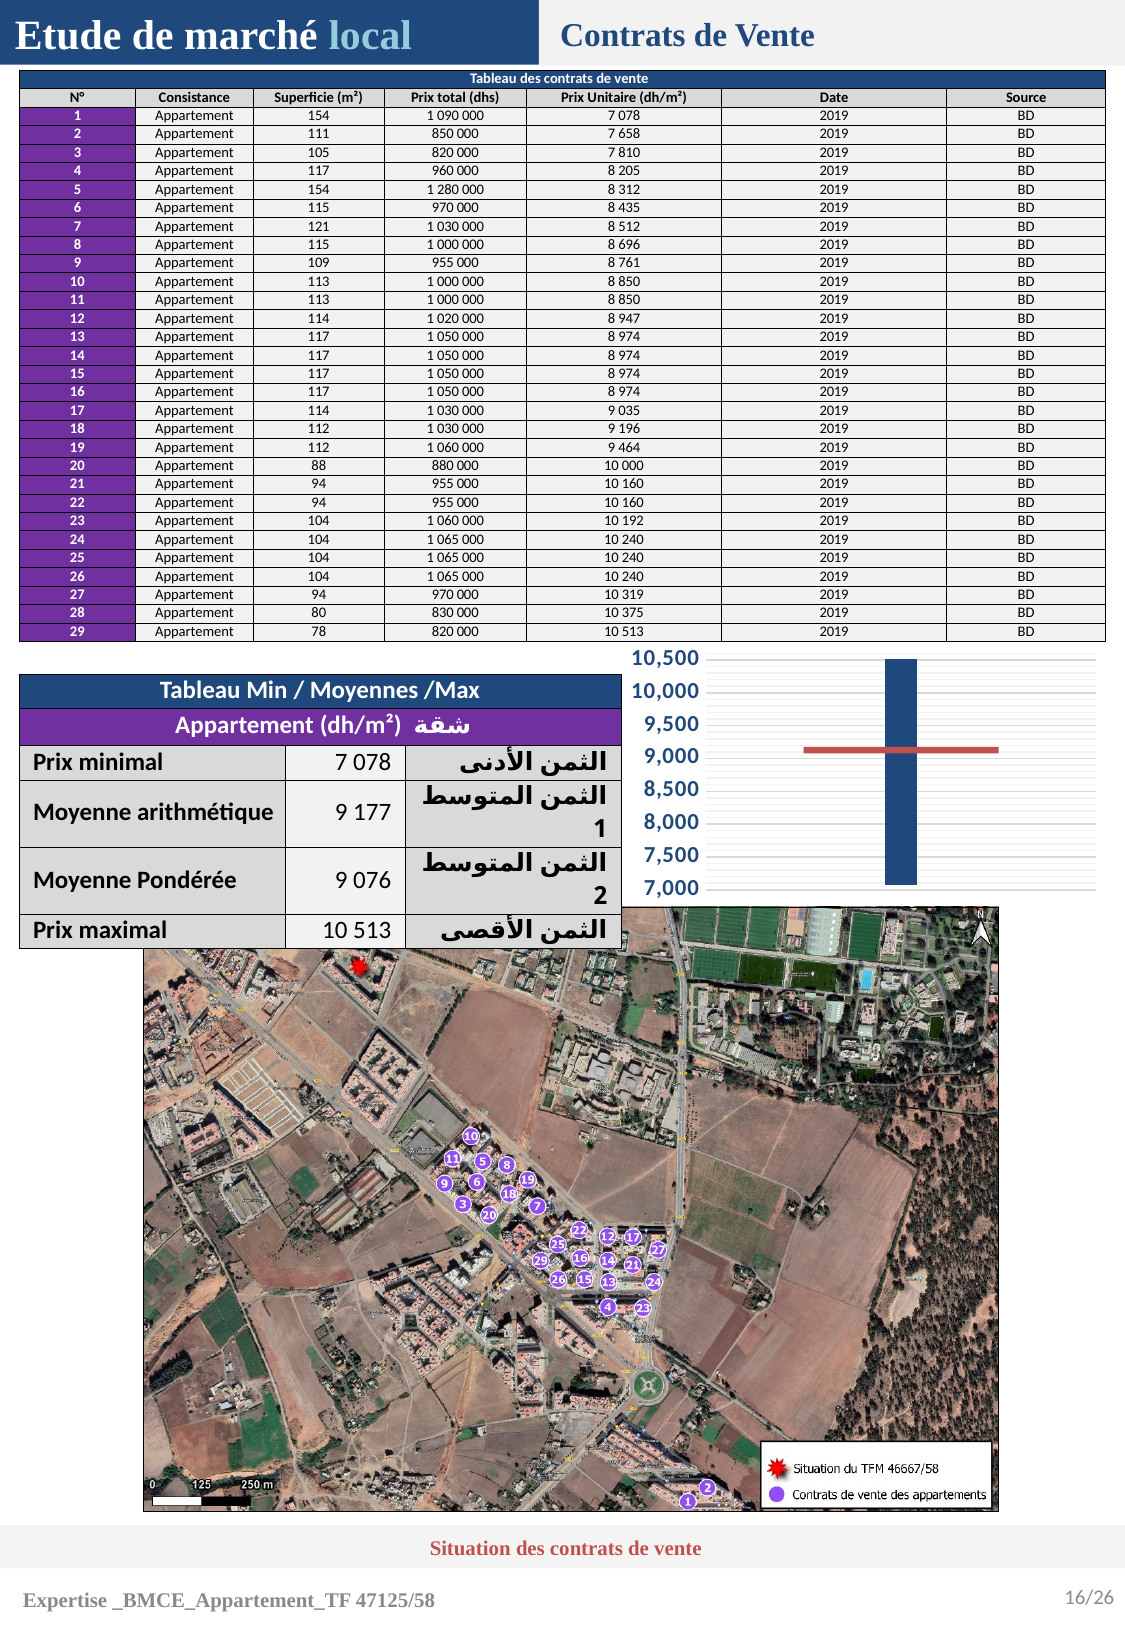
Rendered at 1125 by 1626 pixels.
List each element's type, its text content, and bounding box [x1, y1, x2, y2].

table_cell 10 160 [527, 476, 721, 494]
table_cell Appartement [136, 145, 253, 162]
table_cell 955 000 [385, 476, 526, 494]
text_box Situation des contrats de vente [0, 1525, 1125, 1569]
table_cell Appartement [136, 255, 253, 272]
table_cell 26 [20, 568, 135, 586]
table_cell BD [947, 200, 1105, 217]
table_cell الثمن الأدنى [406, 746, 616, 780]
table_cell 8 850 [527, 273, 721, 291]
table_cell 1 020 000 [385, 310, 526, 328]
table_cell Appartement [136, 163, 253, 180]
table_cell 2019 [722, 292, 946, 309]
table_cell 12 [20, 310, 135, 328]
table_cell 2019 [722, 605, 946, 623]
chart [621, 642, 1107, 908]
table_cell BD [947, 347, 1105, 365]
table_cell 2019 [722, 513, 946, 530]
table_cell 114 [254, 310, 384, 328]
table_cell 2019 [722, 255, 946, 272]
table_cell 17 [20, 402, 135, 420]
table_cell 7 078 [527, 108, 721, 125]
table_cell 7 [20, 218, 135, 236]
table_cell BD [947, 495, 1105, 512]
table_cell Appartement [136, 366, 253, 383]
table_cell 10 513 [527, 624, 721, 641]
table_cell 2019 [722, 218, 946, 236]
table_cell 8 696 [527, 237, 721, 254]
table_cell 9 [20, 255, 135, 272]
table_cell 104 [254, 513, 384, 530]
table_cell BD [947, 421, 1105, 438]
table_cell Superficie (m²) [254, 89, 384, 107]
table_cell BD [947, 108, 1105, 125]
table_cell 115 [254, 200, 384, 217]
table_cell 8 947 [527, 310, 721, 328]
table_cell 114 [254, 402, 384, 420]
table_cell 9 196 [527, 421, 721, 438]
table_cell 111 [254, 126, 384, 144]
table_cell BD [947, 624, 1105, 641]
table_cell 112 [254, 421, 384, 438]
table_cell 9 464 [527, 439, 721, 457]
table_cell 8 [20, 237, 135, 254]
table_cell 20 [20, 458, 135, 475]
table_cell 18 [20, 421, 135, 438]
table_cell Consistance [136, 89, 253, 107]
table_cell BD [947, 458, 1105, 475]
table_cell BD [947, 384, 1105, 401]
table_cell BD [947, 329, 1105, 346]
table_cell 960 000 [385, 163, 526, 180]
table_cell 154 [254, 181, 384, 199]
text_box Etude de marché local [0, 0, 538, 65]
table_cell Appartement [136, 476, 253, 494]
table_cell 2019 [722, 108, 946, 125]
table_cell الثمن المتوسط 2 [406, 848, 616, 905]
table_cell Appartement [136, 568, 253, 586]
table_cell 28 [20, 605, 135, 623]
table_cell BD [947, 439, 1105, 457]
table_cell 2019 [722, 384, 946, 401]
table_cell Appartement [136, 273, 253, 291]
table_cell 820 000 [385, 624, 526, 641]
table_cell 2019 [722, 200, 946, 217]
table_cell 2019 [722, 126, 946, 144]
table_cell 19 [20, 439, 135, 457]
table_cell 2019 [722, 624, 946, 641]
table_cell 2019 [722, 550, 946, 567]
table_cell 94 [254, 587, 384, 604]
table_cell Appartement [136, 402, 253, 420]
table_cell Date [722, 89, 946, 107]
table_cell 113 [254, 292, 384, 309]
table_cell 25 [20, 550, 135, 567]
table_cell 2019 [722, 163, 946, 180]
table_cell BD [947, 476, 1105, 494]
table_cell 2019 [722, 587, 946, 604]
table_cell Prix Unitaire (dh/m²) [527, 89, 721, 107]
table_cell 955 000 [385, 255, 526, 272]
table_cell 117 [254, 366, 384, 383]
table_cell 2019 [722, 439, 946, 457]
table_cell 1 065 000 [385, 531, 526, 549]
table_cell 8 312 [527, 181, 721, 199]
table_cell BD [947, 255, 1105, 272]
table_cell 10 375 [527, 605, 721, 623]
table_cell Appartement [136, 237, 253, 254]
table_cell BD [947, 163, 1105, 180]
table_cell 2019 [722, 421, 946, 438]
table_cell 4 [20, 163, 135, 180]
table_cell Appartement [136, 126, 253, 144]
table_cell 1 050 000 [385, 366, 526, 383]
table_cell 820 000 [385, 145, 526, 162]
table_cell Prix minimal [20, 746, 285, 780]
table_cell 1 050 000 [385, 347, 526, 365]
table_cell 117 [254, 163, 384, 180]
table_cell 1 065 000 [385, 568, 526, 586]
table_cell 14 [20, 347, 135, 365]
table_cell Appartement [136, 587, 253, 604]
table_cell 80 [254, 605, 384, 623]
table_cell 2019 [722, 531, 946, 549]
table_cell 830 000 [385, 605, 526, 623]
table_cell 22 [20, 495, 135, 512]
table_cell 10 240 [527, 531, 721, 549]
table_cell 8 974 [527, 384, 721, 401]
table_cell 2019 [722, 366, 946, 383]
table_cell Appartement [136, 384, 253, 401]
table_cell BD [947, 402, 1105, 420]
table_cell 117 [254, 384, 384, 401]
table_cell BD [947, 292, 1105, 309]
table_cell 1 060 000 [385, 439, 526, 457]
table_cell 7 810 [527, 145, 721, 162]
table_cell 1 [20, 108, 135, 125]
table_cell 2019 [722, 145, 946, 162]
table_cell 1 000 000 [385, 273, 526, 291]
table_cell 8 974 [527, 329, 721, 346]
table_cell BD [947, 237, 1105, 254]
table_cell 2 [20, 126, 135, 144]
table_cell 1 050 000 [385, 384, 526, 401]
table_cell BD [947, 550, 1105, 567]
table_cell 970 000 [385, 200, 526, 217]
table_cell 154 [254, 108, 384, 125]
table_cell 10 [20, 273, 135, 291]
table_cell 3 [20, 145, 135, 162]
table_header Tableau des contrats de vente [20, 71, 1105, 88]
table_cell Appartement [136, 624, 253, 641]
table_cell 1 090 000 [385, 108, 526, 125]
table_cell BD [947, 126, 1105, 144]
text_box Contrats de Vente [538, 0, 1125, 66]
table_cell 10 319 [527, 587, 721, 604]
table_cell Appartement [136, 200, 253, 217]
table_cell 9 076 [286, 848, 405, 905]
table_cell 88 [254, 458, 384, 475]
table_cell BD [947, 513, 1105, 530]
table_cell Appartement [136, 108, 253, 125]
table_cell 113 [254, 273, 384, 291]
table_cell 104 [254, 568, 384, 586]
table_header Tableau Min / Moyennes /Max [20, 675, 616, 708]
table_cell 109 [254, 255, 384, 272]
table_cell 24 [20, 531, 135, 549]
table_cell الثمن المتوسط 1 [406, 781, 616, 847]
picture [143, 906, 999, 1512]
table_cell 2019 [722, 347, 946, 365]
table_cell Appartement [136, 310, 253, 328]
table_cell 2019 [722, 458, 946, 475]
table_cell 94 [254, 476, 384, 494]
table_cell 1 060 000 [385, 513, 526, 530]
table_cell Appartement [136, 292, 253, 309]
table_cell BD [947, 218, 1105, 236]
table_cell 2019 [722, 476, 946, 494]
table_cell 8 974 [527, 366, 721, 383]
table_cell 104 [254, 550, 384, 567]
table_cell 8 512 [527, 218, 721, 236]
table_cell 850 000 [385, 126, 526, 144]
table_cell BD [947, 181, 1105, 199]
table_cell Prix maximal [20, 915, 138, 948]
table_cell 23 [20, 513, 135, 530]
table_cell 121 [254, 218, 384, 236]
table_cell 9 177 [286, 781, 405, 847]
table_cell N° [20, 89, 135, 107]
table_cell 117 [254, 329, 384, 346]
table_cell Appartement [136, 347, 253, 365]
table_cell 15 [20, 366, 135, 383]
table_cell 78 [254, 624, 384, 641]
table_cell 8 205 [527, 163, 721, 180]
table_cell Appartement [136, 495, 253, 512]
table_cell 8 850 [527, 292, 721, 309]
table_cell BD [947, 366, 1105, 383]
table_cell Appartement [136, 439, 253, 457]
table_cell Moyenne arithmétique [20, 781, 285, 847]
table_cell 1 065 000 [385, 550, 526, 567]
table_cell 9 035 [527, 402, 721, 420]
table_cell 2019 [722, 237, 946, 254]
table_cell 6 [20, 200, 135, 217]
table_cell 2019 [722, 568, 946, 586]
table_cell 7 658 [527, 126, 721, 144]
table_cell 1 030 000 [385, 421, 526, 438]
table_cell 955 000 [385, 495, 526, 512]
table_cell Appartement [136, 531, 253, 549]
table_cell 115 [254, 237, 384, 254]
table_cell 13 [20, 329, 135, 346]
table_cell Appartement [136, 513, 253, 530]
table_cell 10 160 [527, 495, 721, 512]
table_cell 1 030 000 [385, 218, 526, 236]
table_cell 10 240 [527, 568, 721, 586]
table_cell 2019 [722, 402, 946, 420]
table_cell 29 [20, 624, 135, 641]
table_cell 970 000 [385, 587, 526, 604]
table_cell 2019 [722, 273, 946, 291]
table_cell 1 050 000 [385, 329, 526, 346]
table_cell Source [947, 89, 1105, 107]
table_cell 8 761 [527, 255, 721, 272]
table_cell 10 000 [527, 458, 721, 475]
table_cell 112 [254, 439, 384, 457]
table_cell 8 974 [527, 347, 721, 365]
table_cell Appartement [136, 421, 253, 438]
table_cell Appartement [136, 458, 253, 475]
table_cell 8 435 [527, 200, 721, 217]
table_cell 104 [254, 531, 384, 549]
table_cell 16 [20, 384, 135, 401]
table_cell Appartement [136, 329, 253, 346]
table_cell 94 [254, 495, 384, 512]
table_cell 1 000 000 [385, 237, 526, 254]
table_cell BD [947, 587, 1105, 604]
table_cell 2019 [722, 310, 946, 328]
table_cell 10 240 [527, 550, 721, 567]
text_box Expertise _BMCE_Appartement_TF 47125/58 [1, 1573, 496, 1625]
table_cell BD [947, 310, 1105, 328]
table_cell 1 030 000 [385, 402, 526, 420]
table_cell 880 000 [385, 458, 526, 475]
table_cell 7 078 [286, 746, 405, 780]
table_cell BD [947, 605, 1105, 623]
table_cell Prix total (dhs) [385, 89, 526, 107]
table_cell 117 [254, 347, 384, 365]
table_cell BD [947, 568, 1105, 586]
table_cell Appartement [136, 181, 253, 199]
table_cell BD [947, 531, 1105, 549]
table_cell Appartement (dh/m²) شقة [20, 709, 616, 745]
table_cell Appartement [136, 550, 253, 567]
table_cell BD [947, 145, 1105, 162]
table_cell BD [947, 273, 1105, 291]
table_cell 1 280 000 [385, 181, 526, 199]
table_cell Appartement [136, 605, 253, 623]
table_cell Moyenne Pondérée [20, 848, 285, 914]
table_cell 2019 [722, 181, 946, 199]
table_cell Appartement [136, 218, 253, 236]
table_cell 11 [20, 292, 135, 309]
table_cell 1 000 000 [385, 292, 526, 309]
table_cell 2019 [722, 495, 946, 512]
table_cell 10 192 [527, 513, 721, 530]
table_cell 21 [20, 476, 135, 494]
table_cell 105 [254, 145, 384, 162]
table_cell 5 [20, 181, 135, 199]
table_cell 2019 [722, 329, 946, 346]
table_cell 27 [20, 587, 135, 604]
slide_number 16/26 [866, 1552, 1125, 1625]
